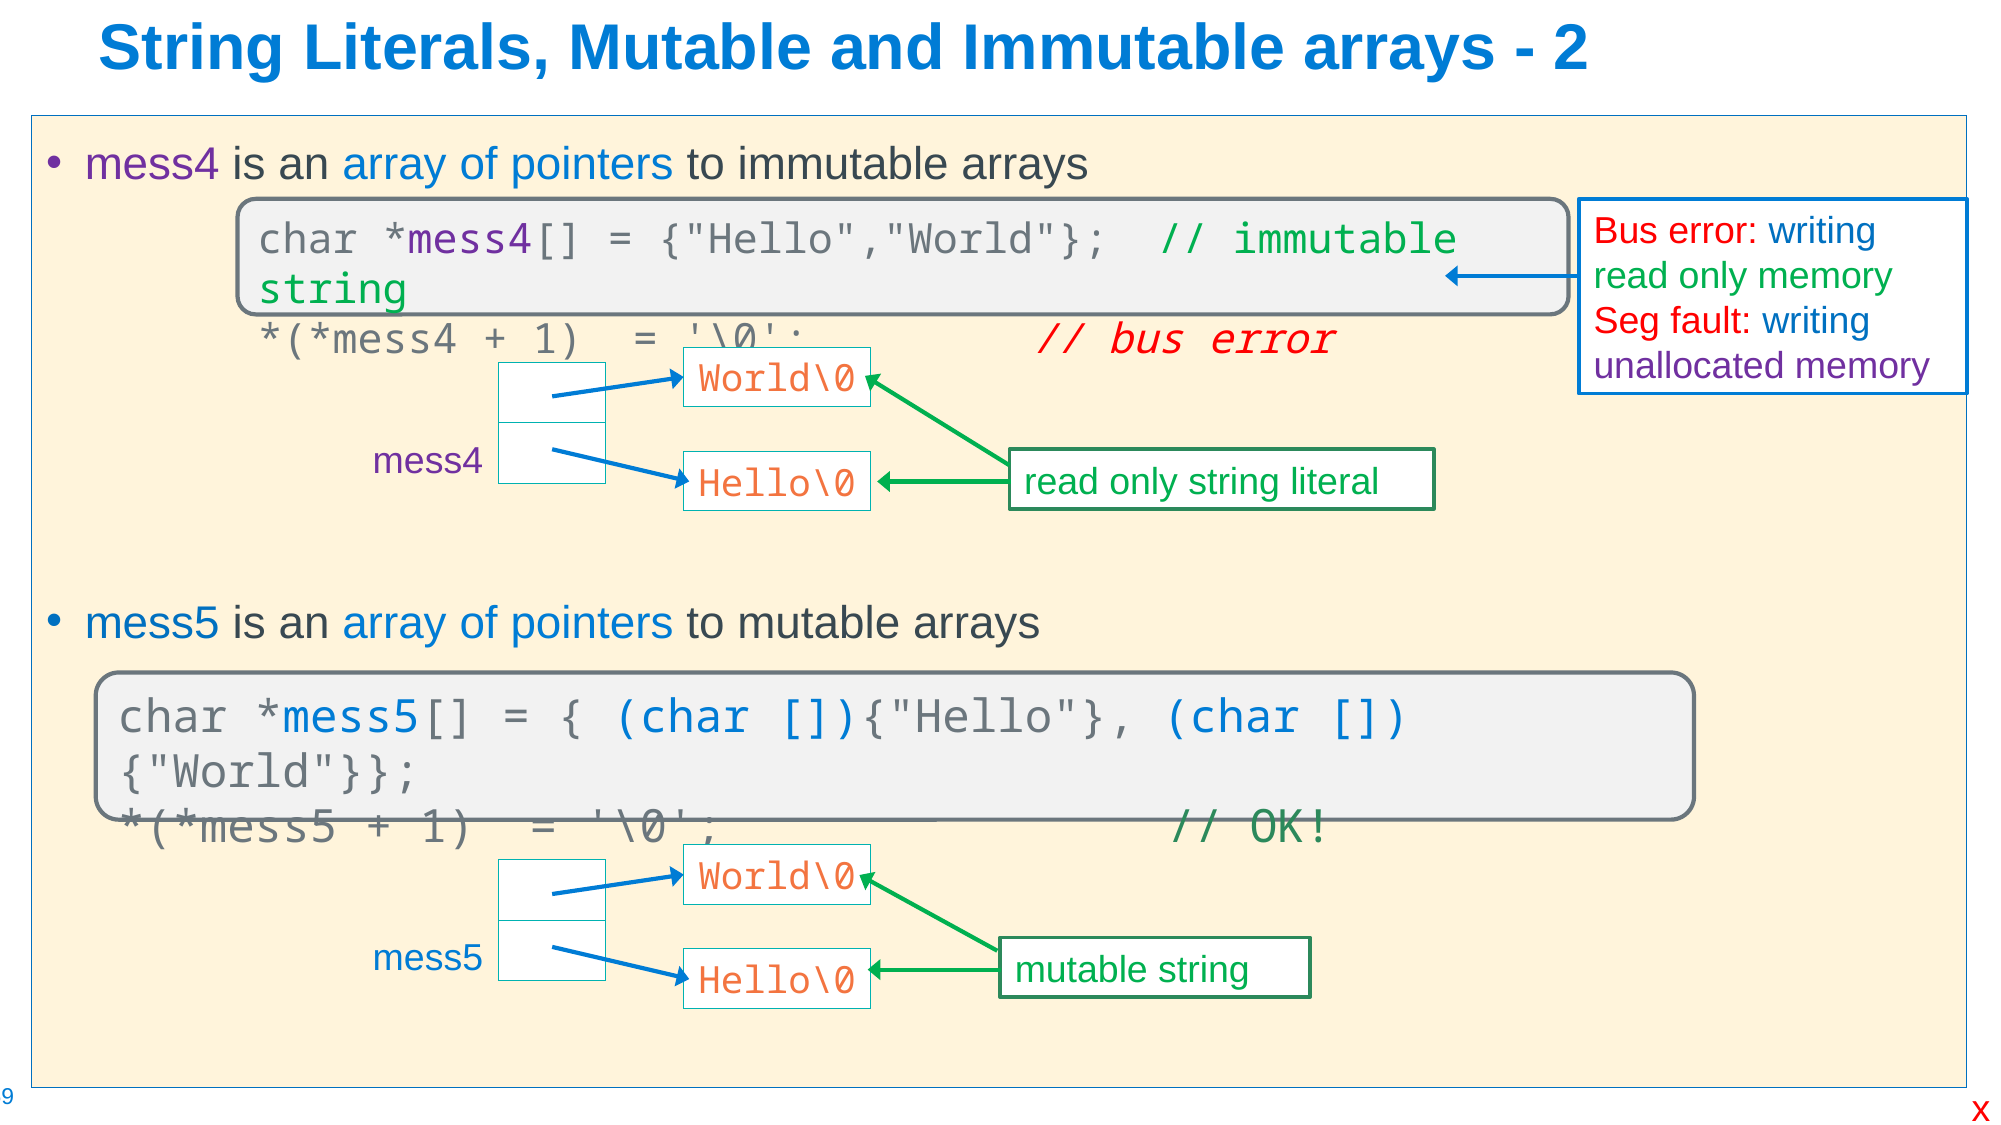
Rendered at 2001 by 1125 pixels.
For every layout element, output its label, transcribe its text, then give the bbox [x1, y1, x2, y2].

text_box char *mess5[] = { (char []){"Hello"}, (char []){"World"}}; *(*mess5 + 1) = '\0'; // OK! [95, 672, 1695, 820]
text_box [356, 844, 1311, 1010]
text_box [356, 347, 1434, 512]
text_box char *mess4[] = {"Hello","World"}; // immutable string *(*mess4 + 1) = '\0'; // bus error [237, 198, 1445, 315]
title String Literals, Mutable and Immutable arrays - 2 [83, 9, 1809, 92]
text_box x [1956, 1076, 2000, 1125]
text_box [1445, 198, 1967, 396]
list mess4 is an array of pointers to immutable arrays mess5 is an array of pointers to mutable arrays [31, 115, 1967, 1088]
